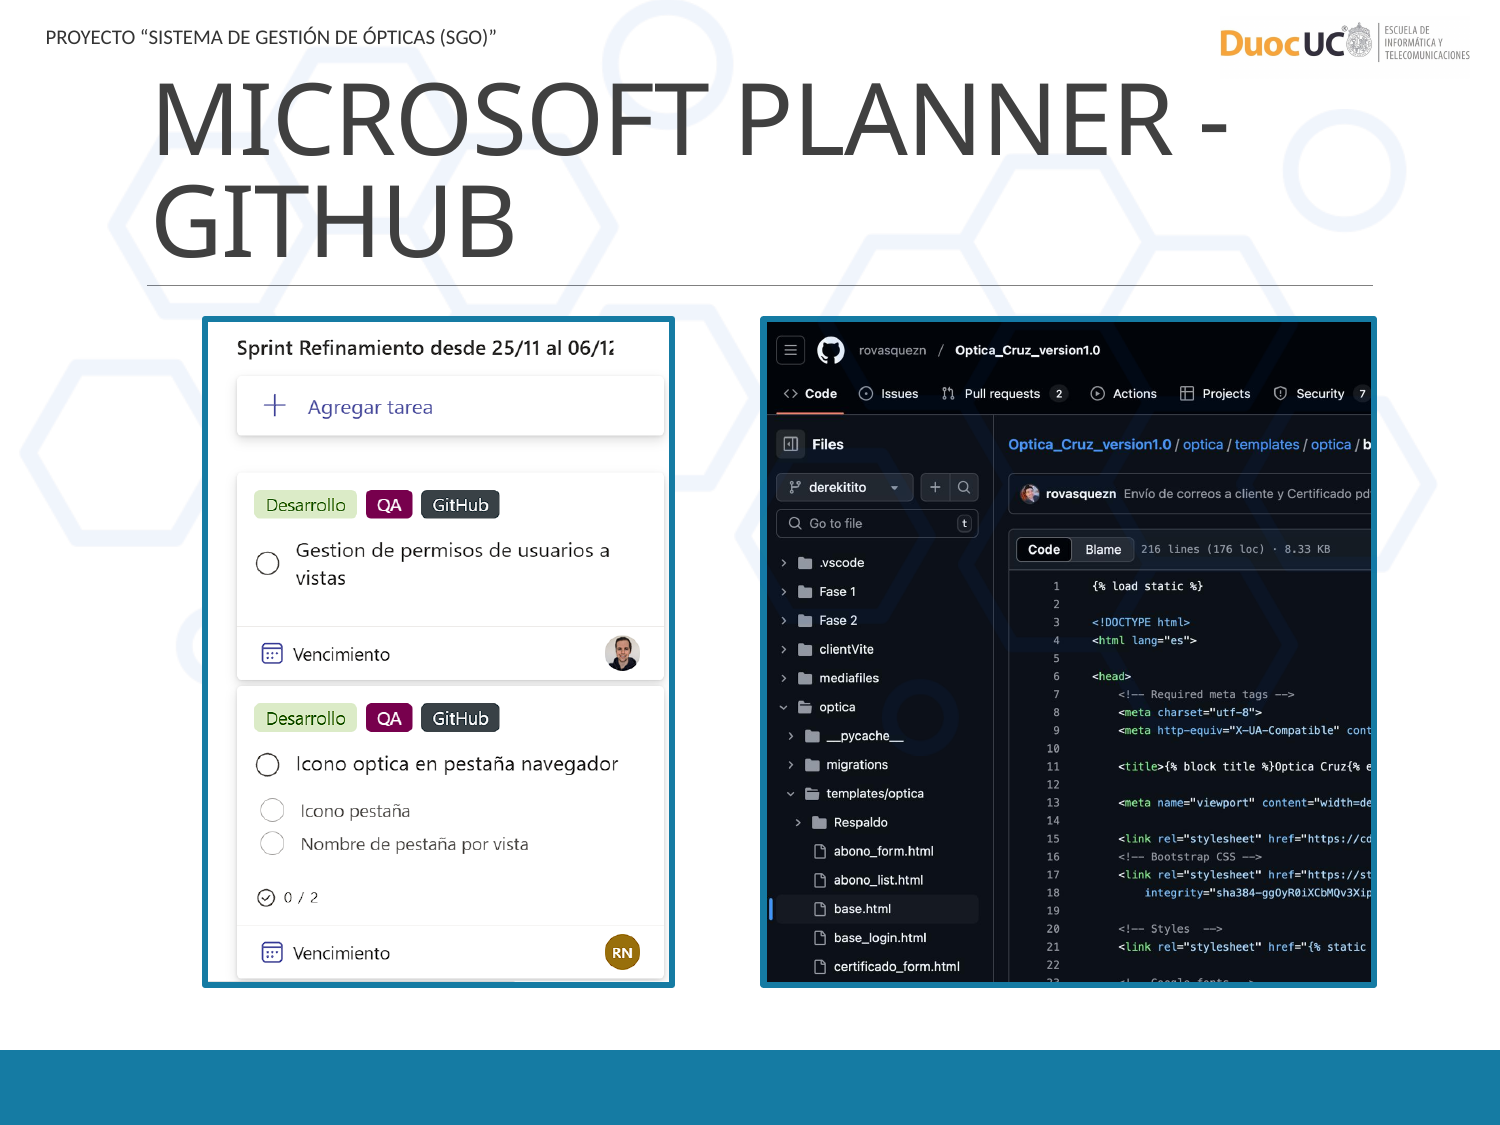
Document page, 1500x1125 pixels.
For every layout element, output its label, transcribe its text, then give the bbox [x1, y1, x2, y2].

text_box [733, 109, 1438, 756]
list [207, 321, 670, 983]
picture [1219, 16, 1470, 80]
text_box PROYECTO “SISTEMA DE GESTIÓN DE ÓPTICAS (SGO)” [30, 16, 846, 59]
title MICROSOFT PLANNER - GITHUB [135, 47, 1373, 285]
text_box [18, 0, 767, 687]
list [766, 321, 1372, 983]
